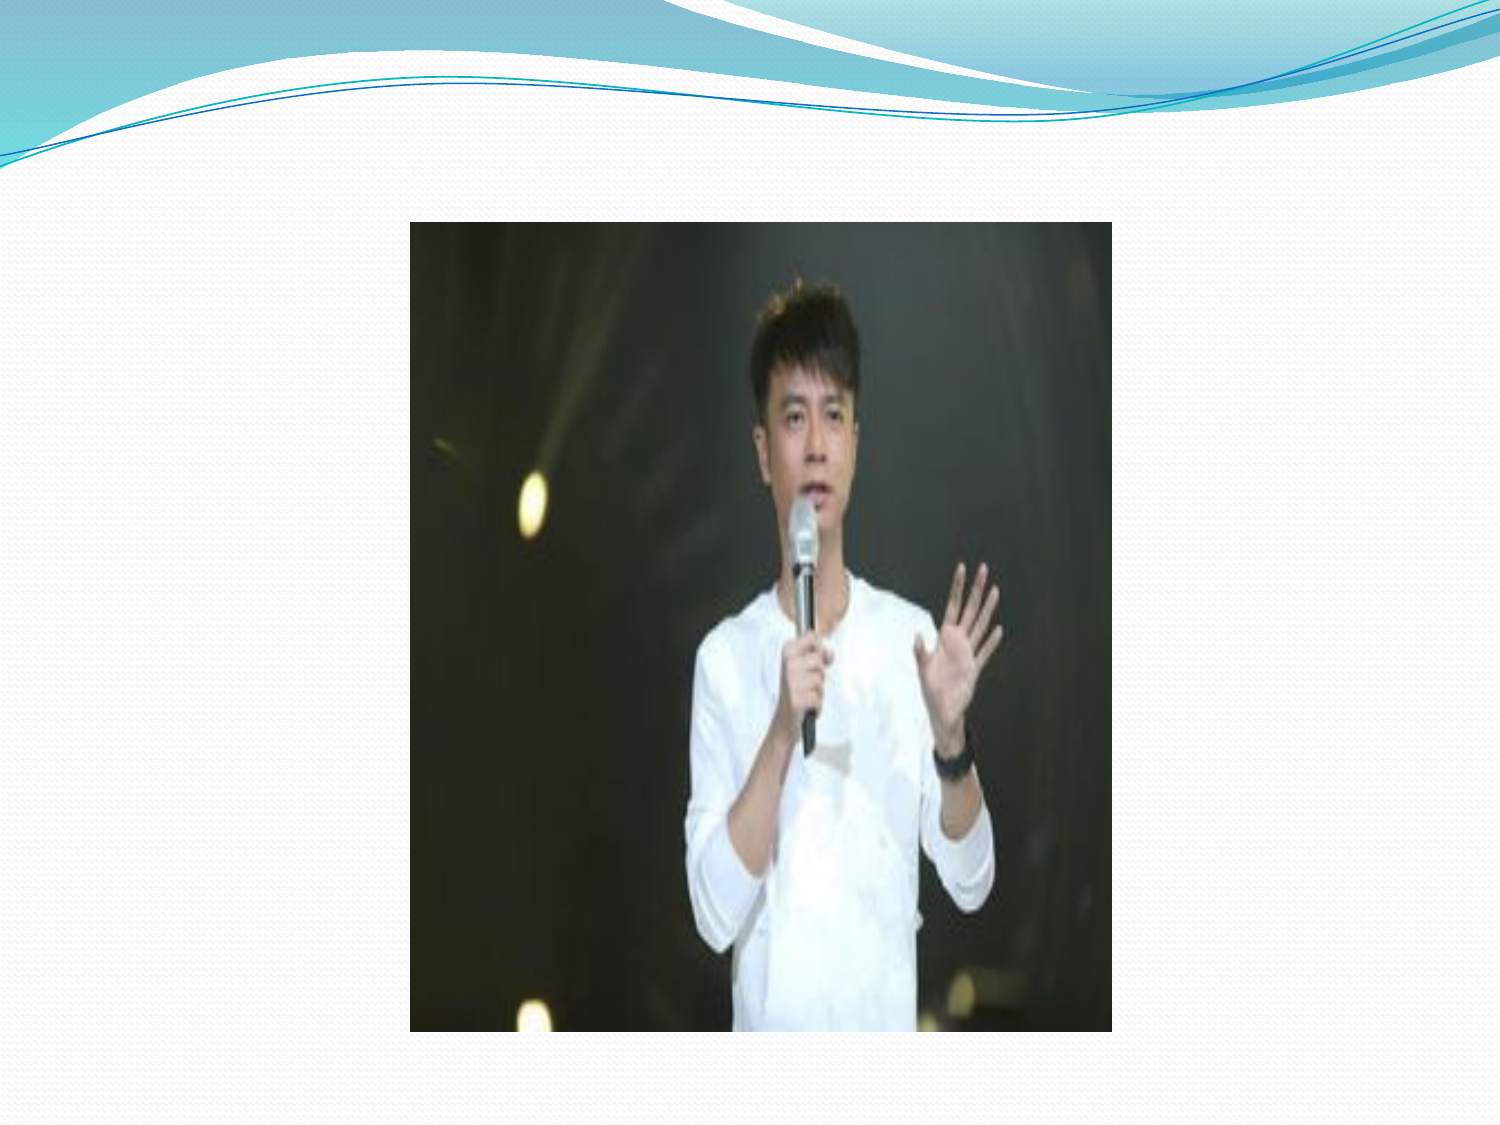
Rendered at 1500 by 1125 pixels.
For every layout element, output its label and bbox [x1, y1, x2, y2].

picture [409, 222, 1112, 1032]
